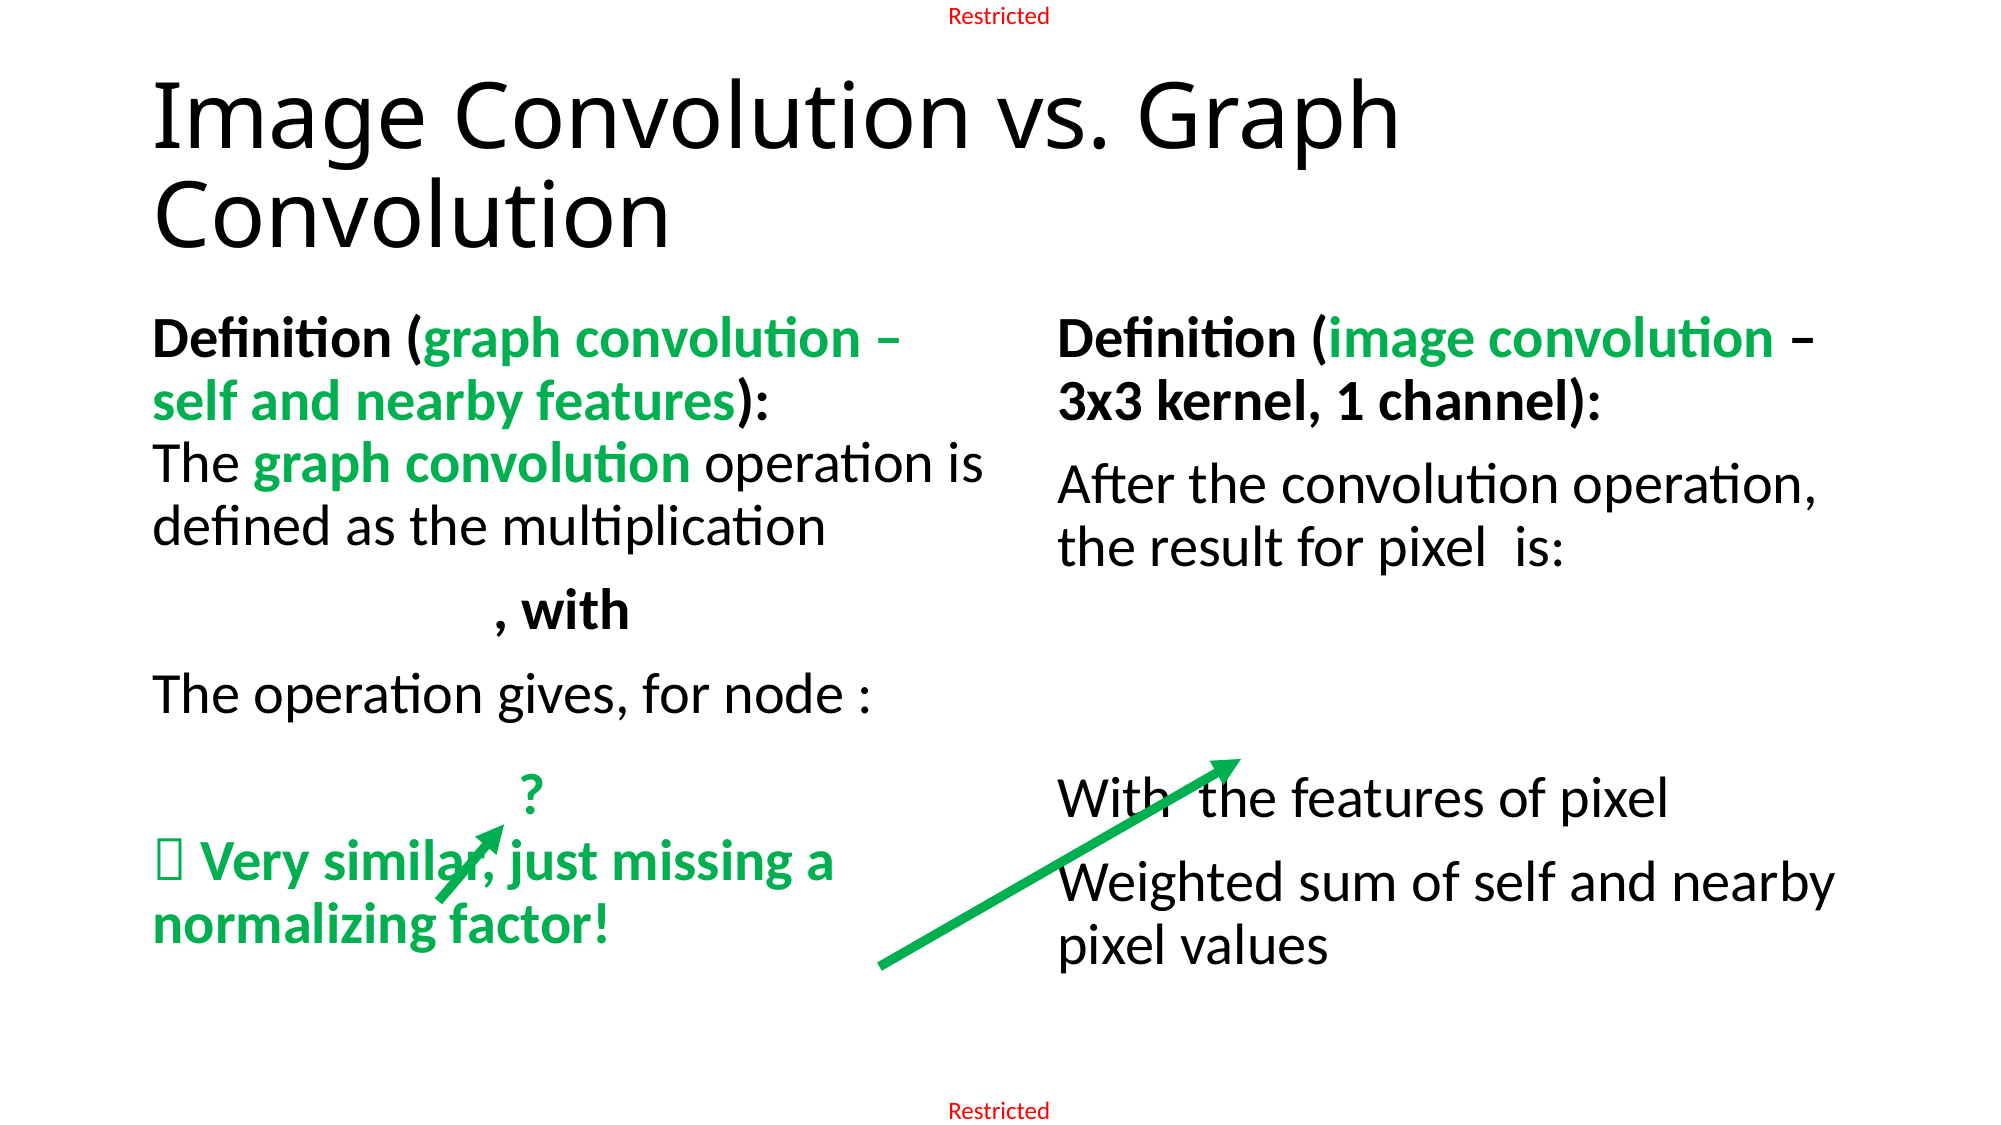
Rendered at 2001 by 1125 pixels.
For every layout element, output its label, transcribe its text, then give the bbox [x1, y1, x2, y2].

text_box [879, 758, 1241, 967]
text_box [438, 824, 504, 902]
text_box ? [504, 748, 554, 834]
title Image Convolution vs. Graph Convolution [137, 59, 1863, 278]
